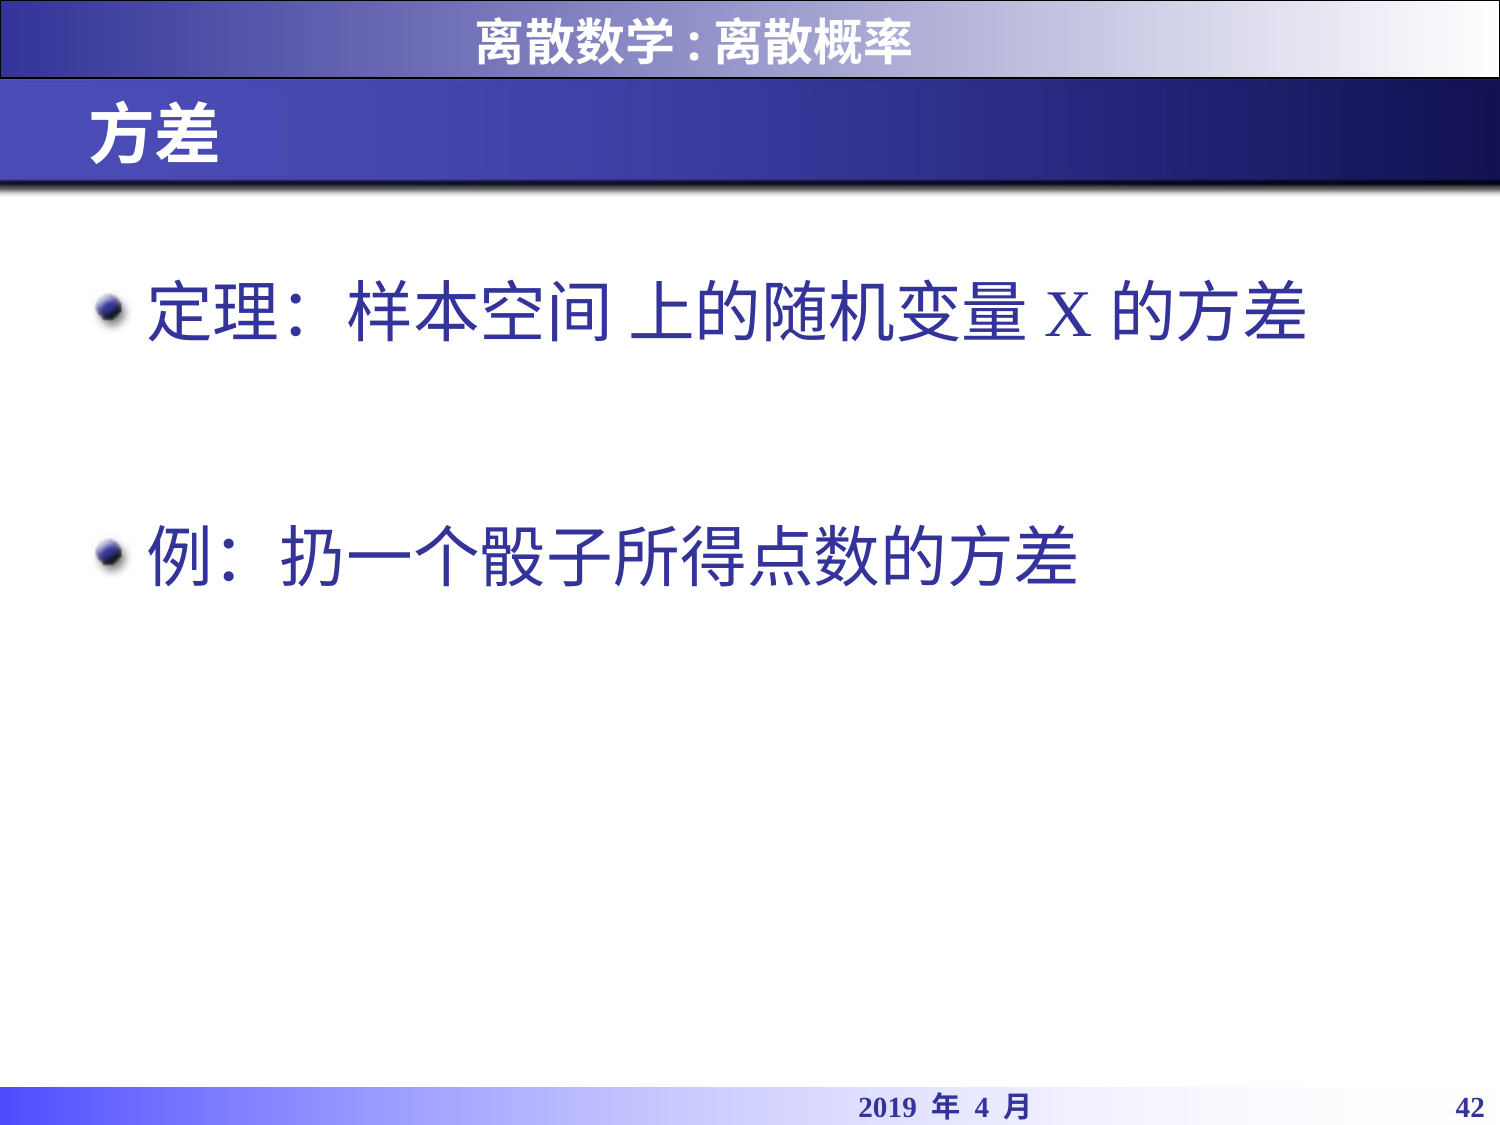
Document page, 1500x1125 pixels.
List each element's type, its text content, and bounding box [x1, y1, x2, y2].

picture [0, 79, 1500, 197]
picture [90, 531, 137, 579]
picture [90, 286, 137, 334]
title 方差 [73, 90, 1424, 173]
